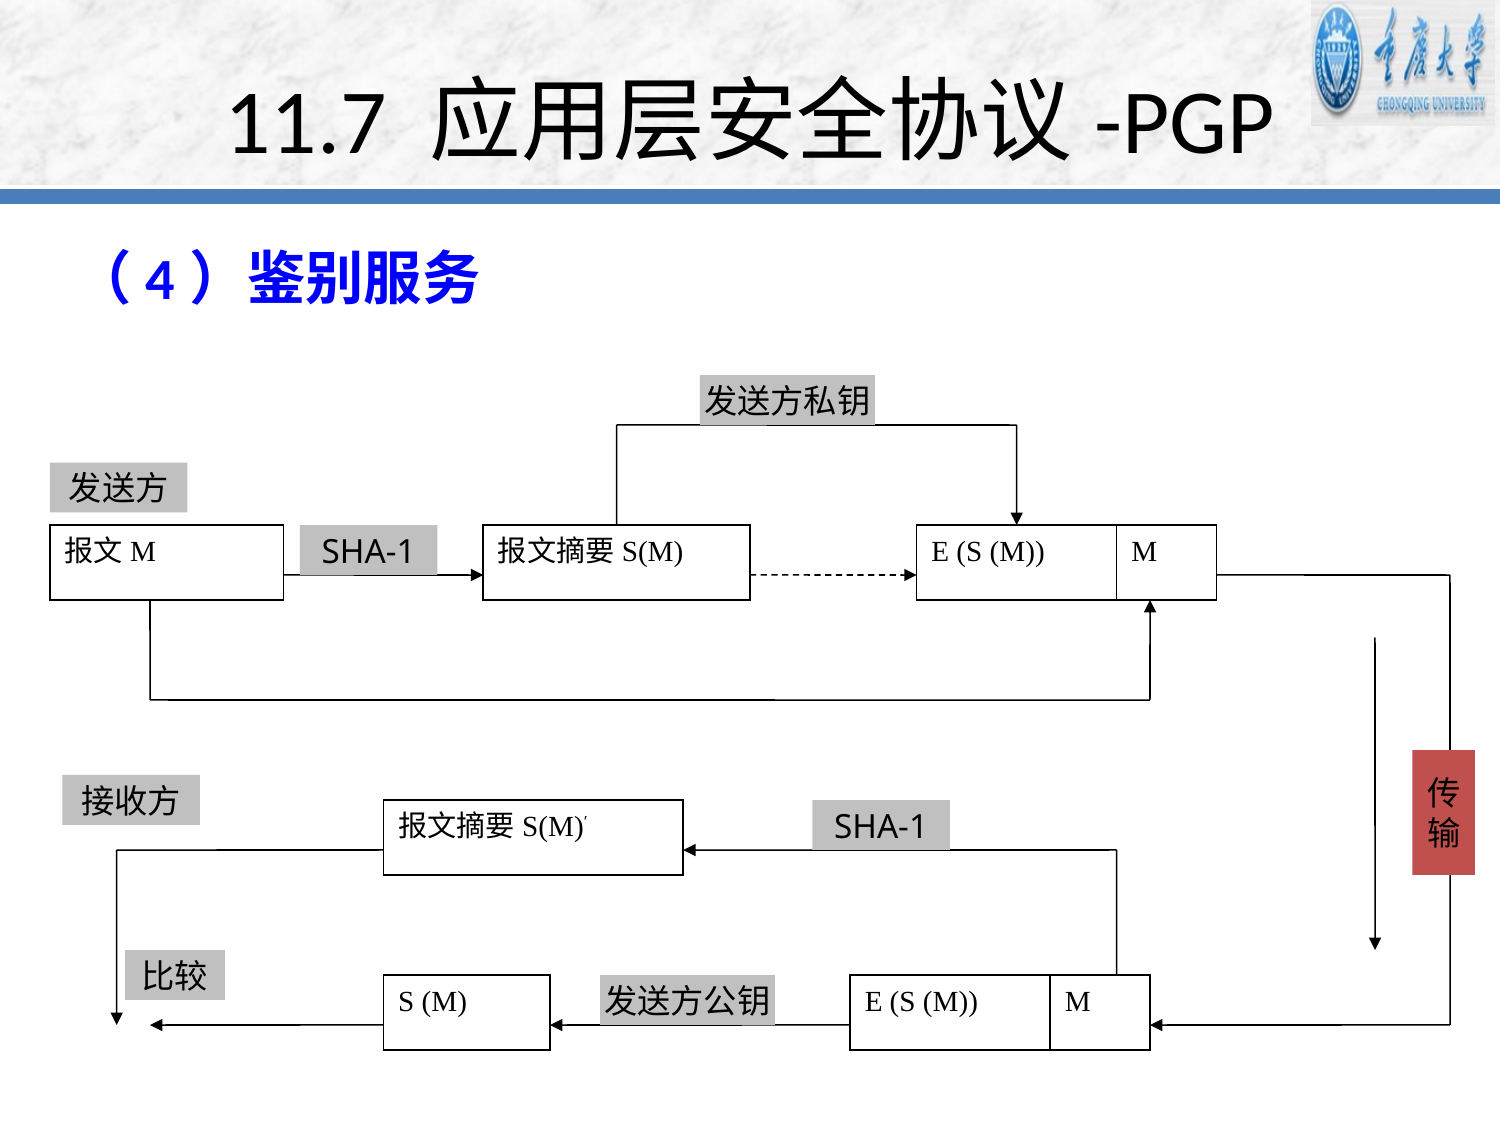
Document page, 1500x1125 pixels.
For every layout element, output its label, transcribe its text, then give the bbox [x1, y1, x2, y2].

picture [1311, 0, 1495, 126]
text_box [49, 424, 1451, 1051]
title 11.7 应用层安全协议-PGP [74, 44, 1426, 189]
text_box 传 输 [1454, 750, 1475, 875]
list （4）鉴别服务 [58, 233, 1334, 329]
text_box 发送方私钥 [699, 375, 875, 423]
